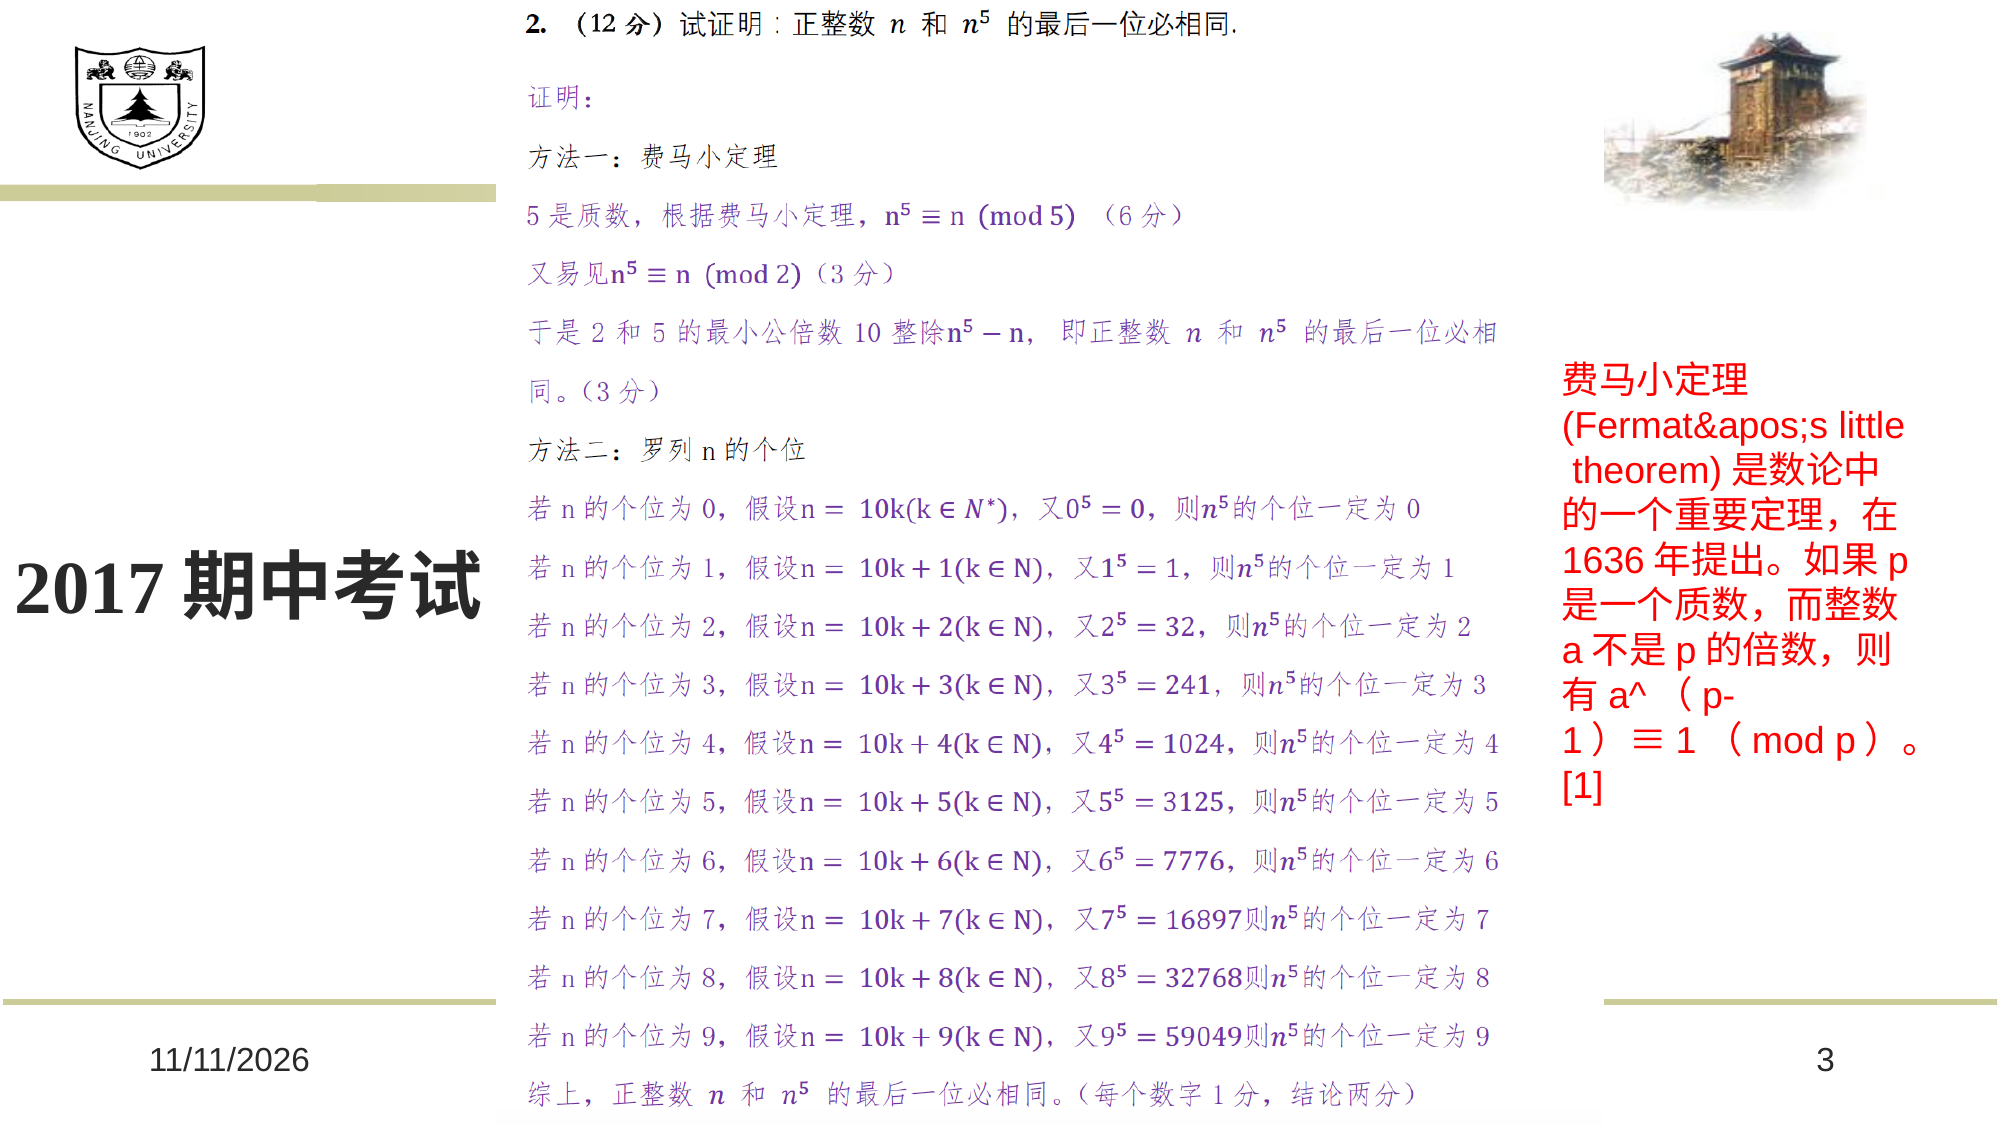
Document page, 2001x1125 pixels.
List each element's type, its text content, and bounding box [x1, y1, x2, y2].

picture [3, 0, 1998, 1125]
text_box 费马小定理(Fermat&apos;s little theorem)是数论中的一个重要定理，在1636年提出。如果p是一个质数，而整数a不是p的倍数，则有a^（p-1）≡1（mod p）。[1] [1608, 349, 1924, 859]
picture [67, 42, 213, 173]
text_box 2017期中考试 [0, 530, 491, 636]
slide_number 3 [1645, 1030, 1850, 1106]
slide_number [133, 1030, 417, 1106]
